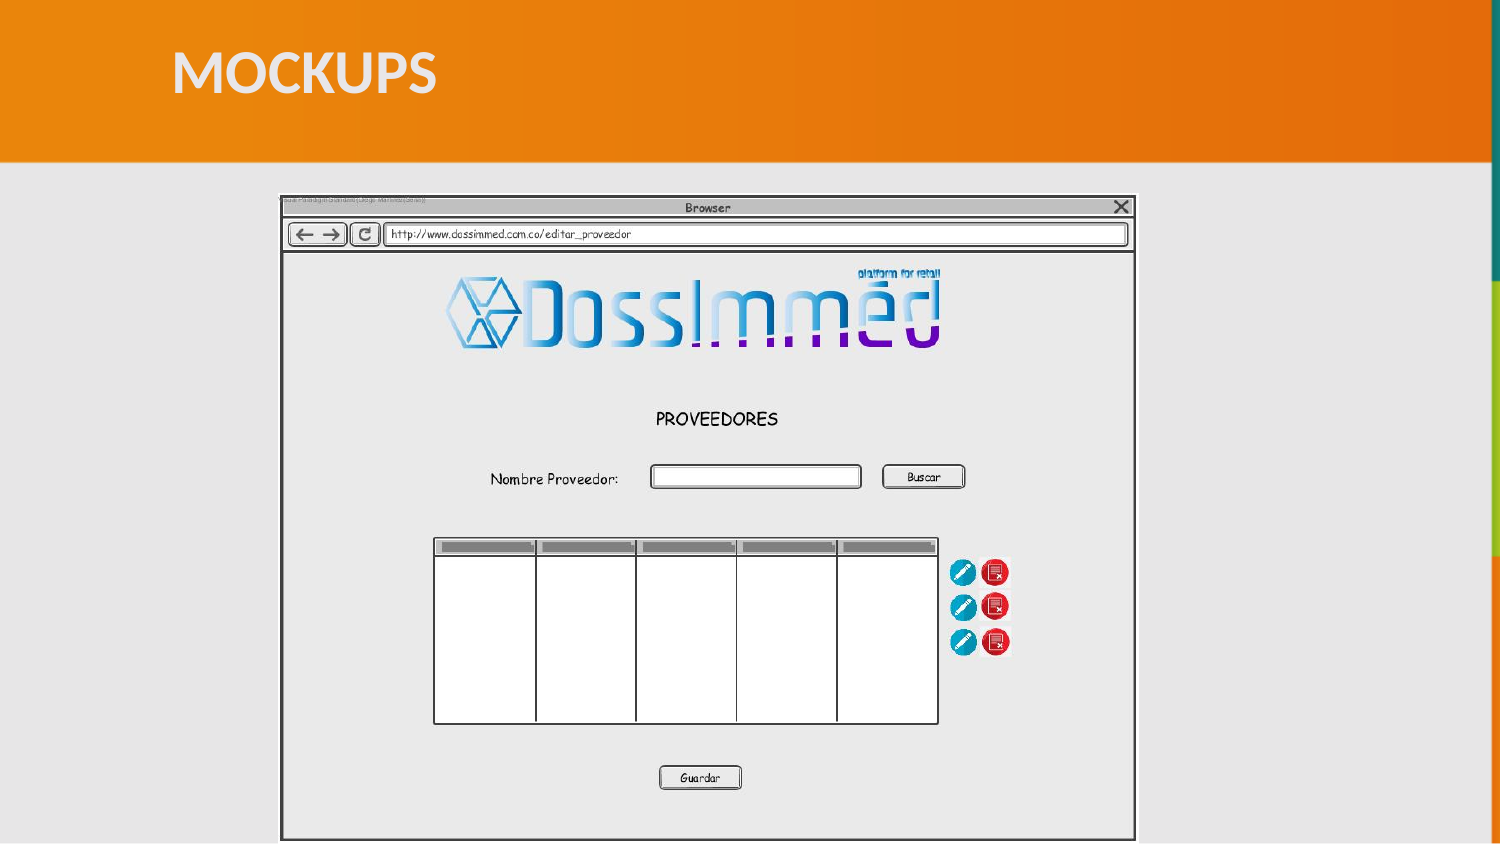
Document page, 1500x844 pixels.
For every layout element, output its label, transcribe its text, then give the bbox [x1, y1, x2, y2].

picture [0, 0, 1500, 844]
text_box MOCKUPS [156, 23, 1412, 140]
text_box [181, 87, 1437, 165]
